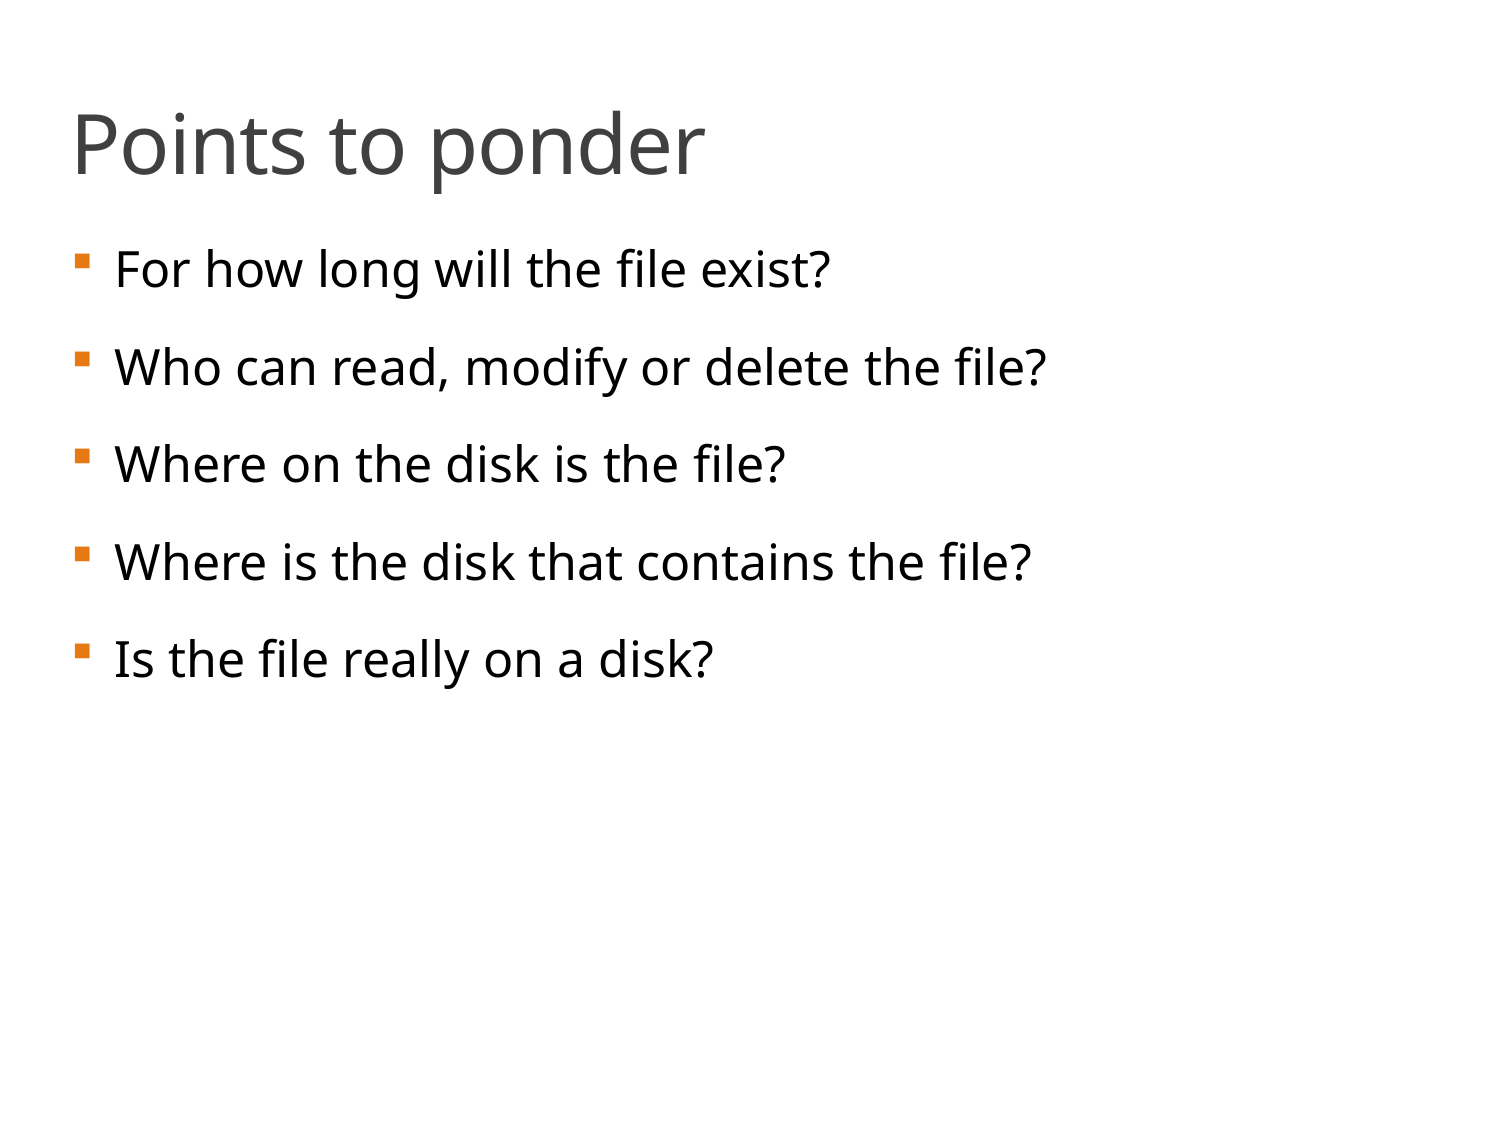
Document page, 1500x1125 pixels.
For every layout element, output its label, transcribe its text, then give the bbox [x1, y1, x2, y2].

title Points to ponder [70, 104, 1430, 237]
list For how long will the file exist? Who can read, modify or delete the file? Where on the disk is the file? Where is the disk that contains the file? Is the file really on a disk? [70, 237, 1430, 1065]
